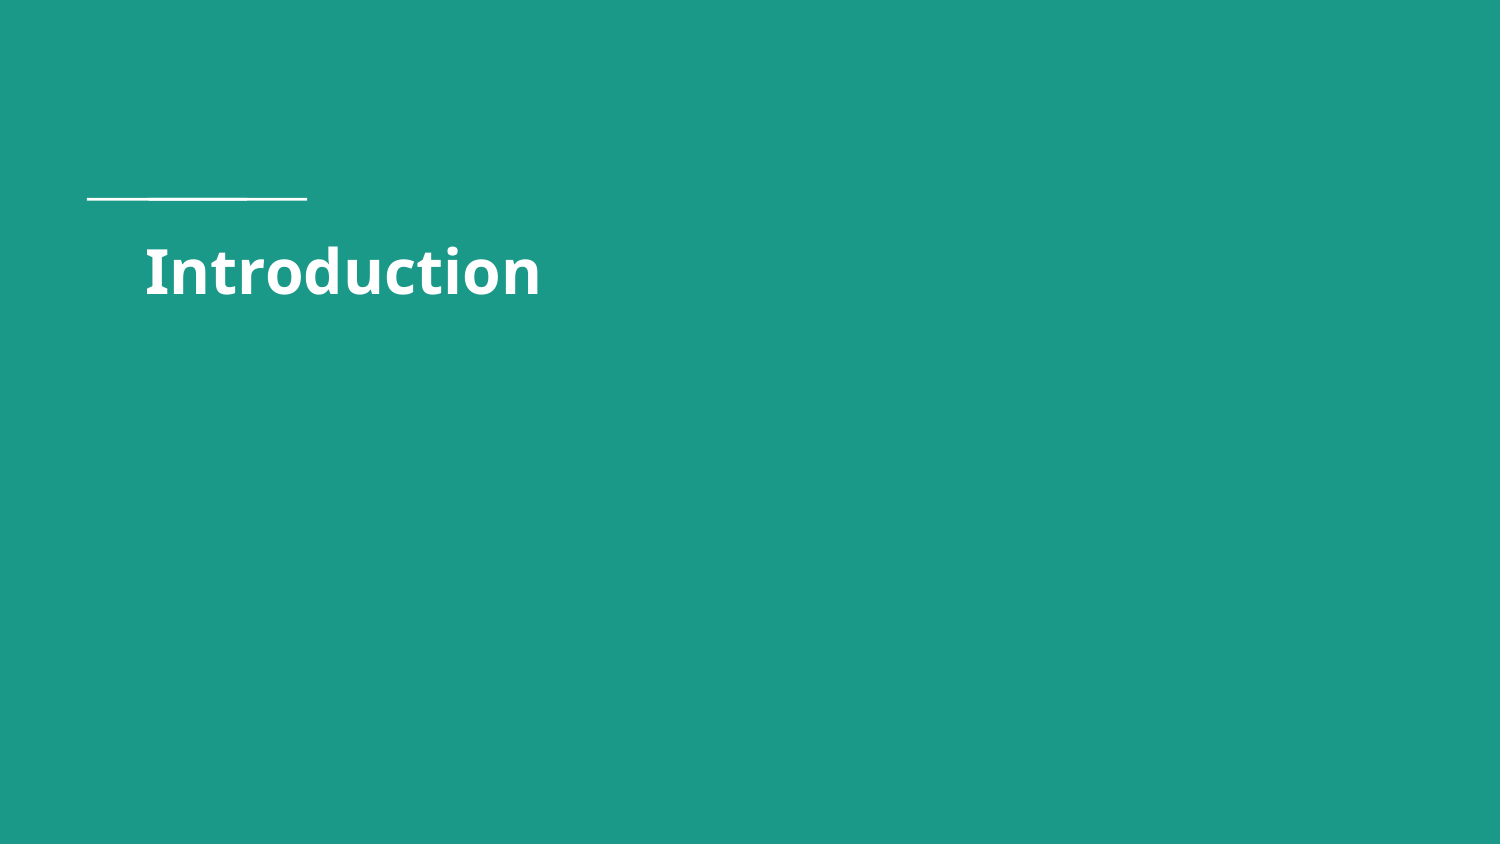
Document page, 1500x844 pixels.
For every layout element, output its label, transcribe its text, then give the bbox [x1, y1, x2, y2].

title Introduction [130, 216, 1392, 466]
